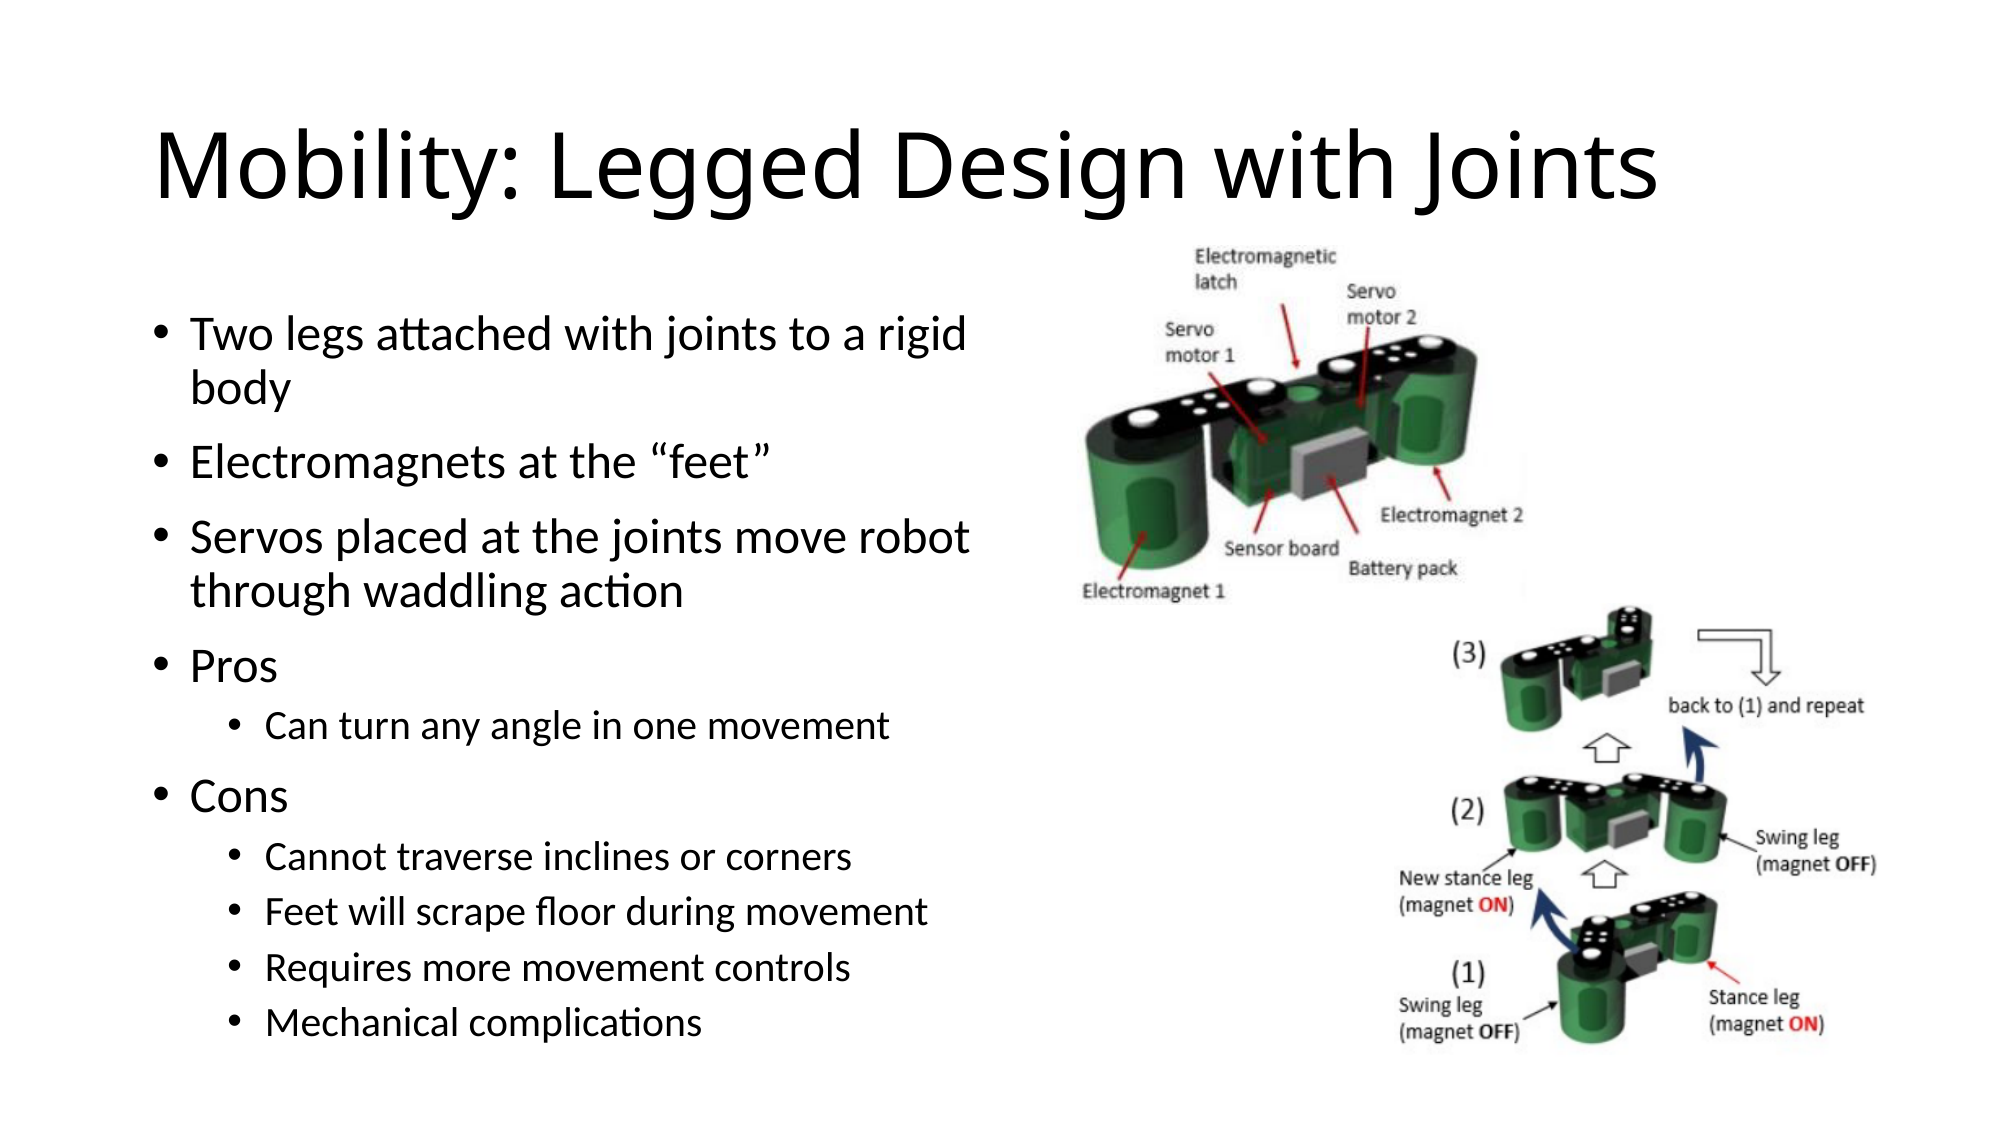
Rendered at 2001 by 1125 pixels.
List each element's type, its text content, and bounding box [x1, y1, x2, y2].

title Mobility: Legged Design with Joints [137, 59, 1863, 278]
list Two legs attached with joints to a rigid body Electromagnets at the “feet” Servos placed at the joints move robot through waddling action Pros Can turn any angle in one movement Cons Cannot traverse inclines or corners Feet will scrape floor during movement Requires more movement controls Mechanical complications [137, 299, 1057, 1125]
picture [1076, 245, 1900, 1064]
